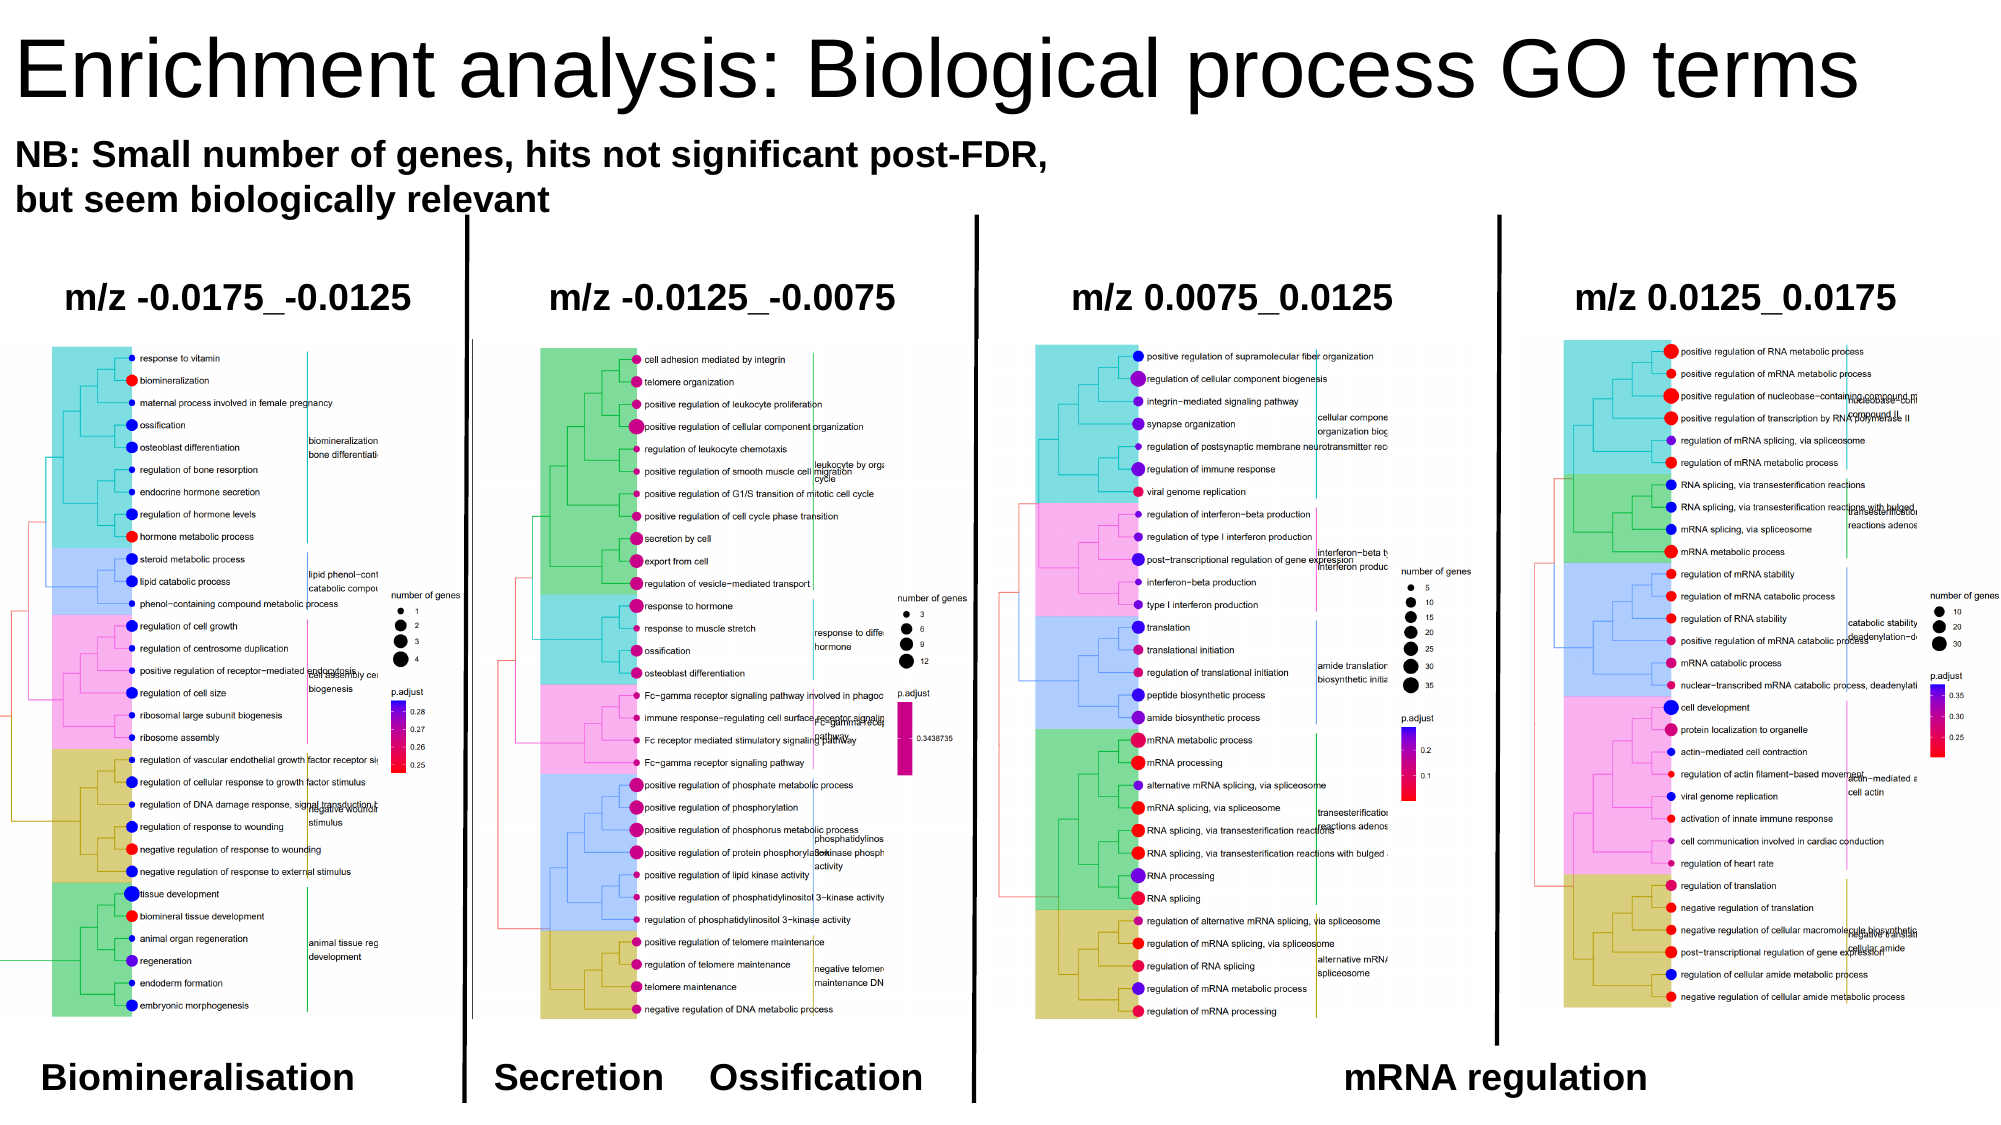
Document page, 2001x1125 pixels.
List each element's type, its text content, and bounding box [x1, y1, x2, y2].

text_box m/z -0.0175_-0.0125 [49, 265, 441, 326]
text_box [973, 214, 977, 1103]
text_box m/z -0.0125_-0.0075 [533, 265, 925, 326]
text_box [464, 214, 468, 1103]
picture [978, 339, 1473, 1019]
text_box m/z 0.0125_0.0175 [1559, 265, 1951, 326]
text_box Biomineralisation [25, 1045, 384, 1106]
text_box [1496, 214, 1500, 1103]
text_box NB: Small number of genes, hits not significant post-FDR, but seem biologically relevant [0, 122, 1122, 228]
picture [472, 339, 970, 1019]
text_box Enrichment analysis: Biological process GO terms [0, 18, 1983, 236]
text_box m/z 0.0075_0.0125 [1056, 265, 1448, 326]
text_box mRNA regulation [1328, 1045, 1791, 1106]
picture [0, 339, 462, 1019]
picture [1514, 329, 2000, 1009]
text_box Ossification [694, 1045, 982, 1106]
text_box Secretion [478, 1045, 684, 1106]
